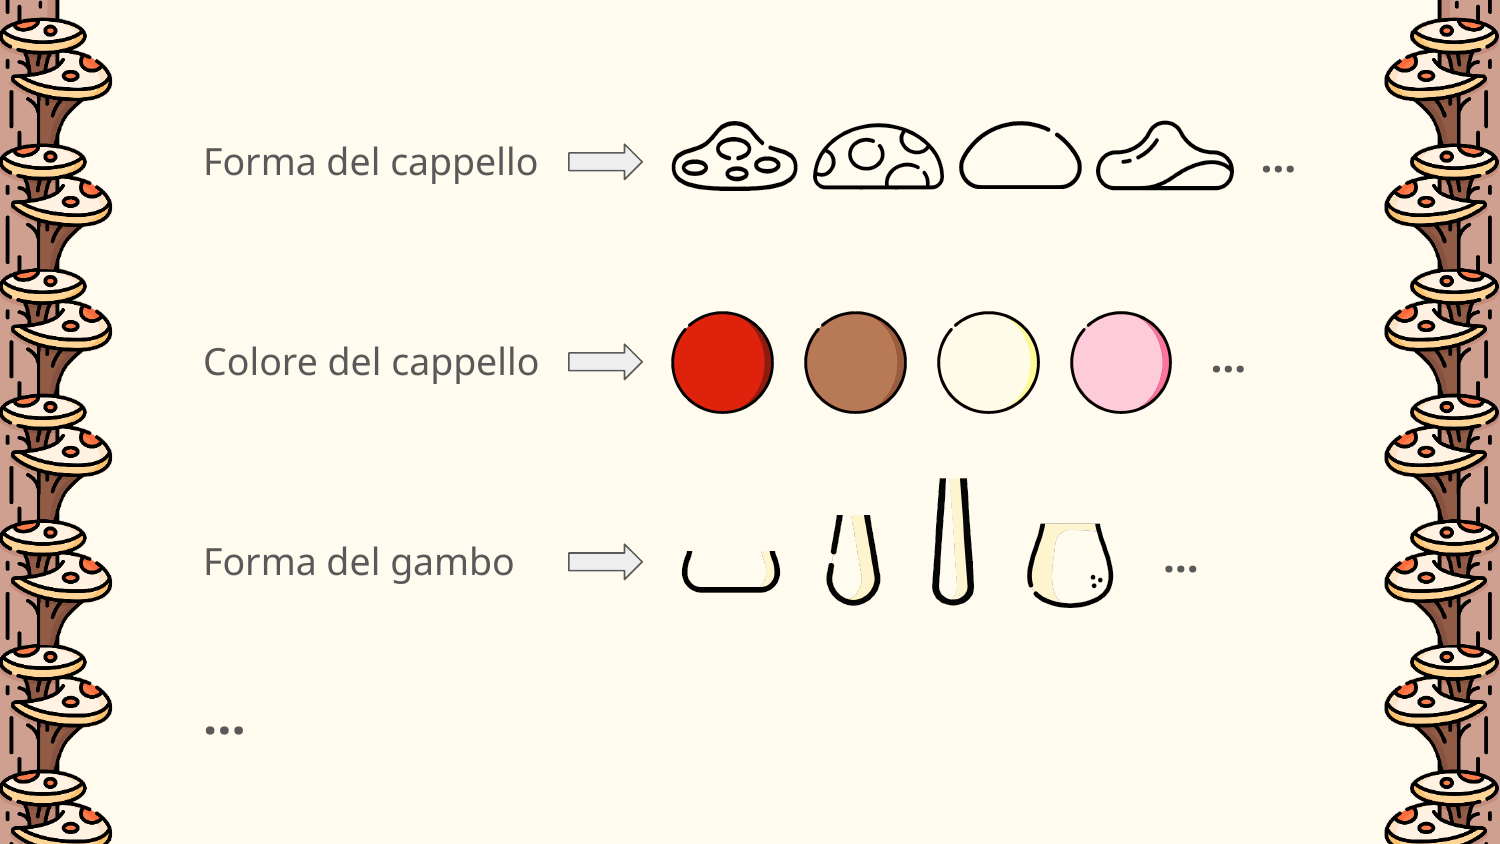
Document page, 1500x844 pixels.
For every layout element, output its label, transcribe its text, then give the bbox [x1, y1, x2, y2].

text_box … [1148, 515, 1227, 596]
picture [955, 120, 1087, 193]
text_box [568, 344, 643, 380]
text_box … [1195, 315, 1275, 396]
text_box Forma del cappello [188, 122, 569, 198]
picture [937, 311, 1040, 414]
text_box … [188, 669, 267, 760]
picture [1096, 120, 1234, 193]
picture [804, 311, 907, 414]
picture [671, 311, 774, 414]
text_box … [1245, 115, 1325, 196]
text_box [568, 544, 643, 580]
text_box Colore del cappello [188, 322, 569, 398]
picture [922, 475, 987, 612]
text_box [568, 144, 643, 180]
picture [812, 117, 944, 195]
picture [821, 513, 886, 611]
picture [669, 120, 801, 198]
picture [1380, 0, 1500, 844]
picture [1023, 523, 1119, 612]
picture [674, 547, 788, 598]
picture [0, 0, 117, 844]
picture [1069, 311, 1173, 414]
text_box Forma del gambo [188, 522, 569, 598]
